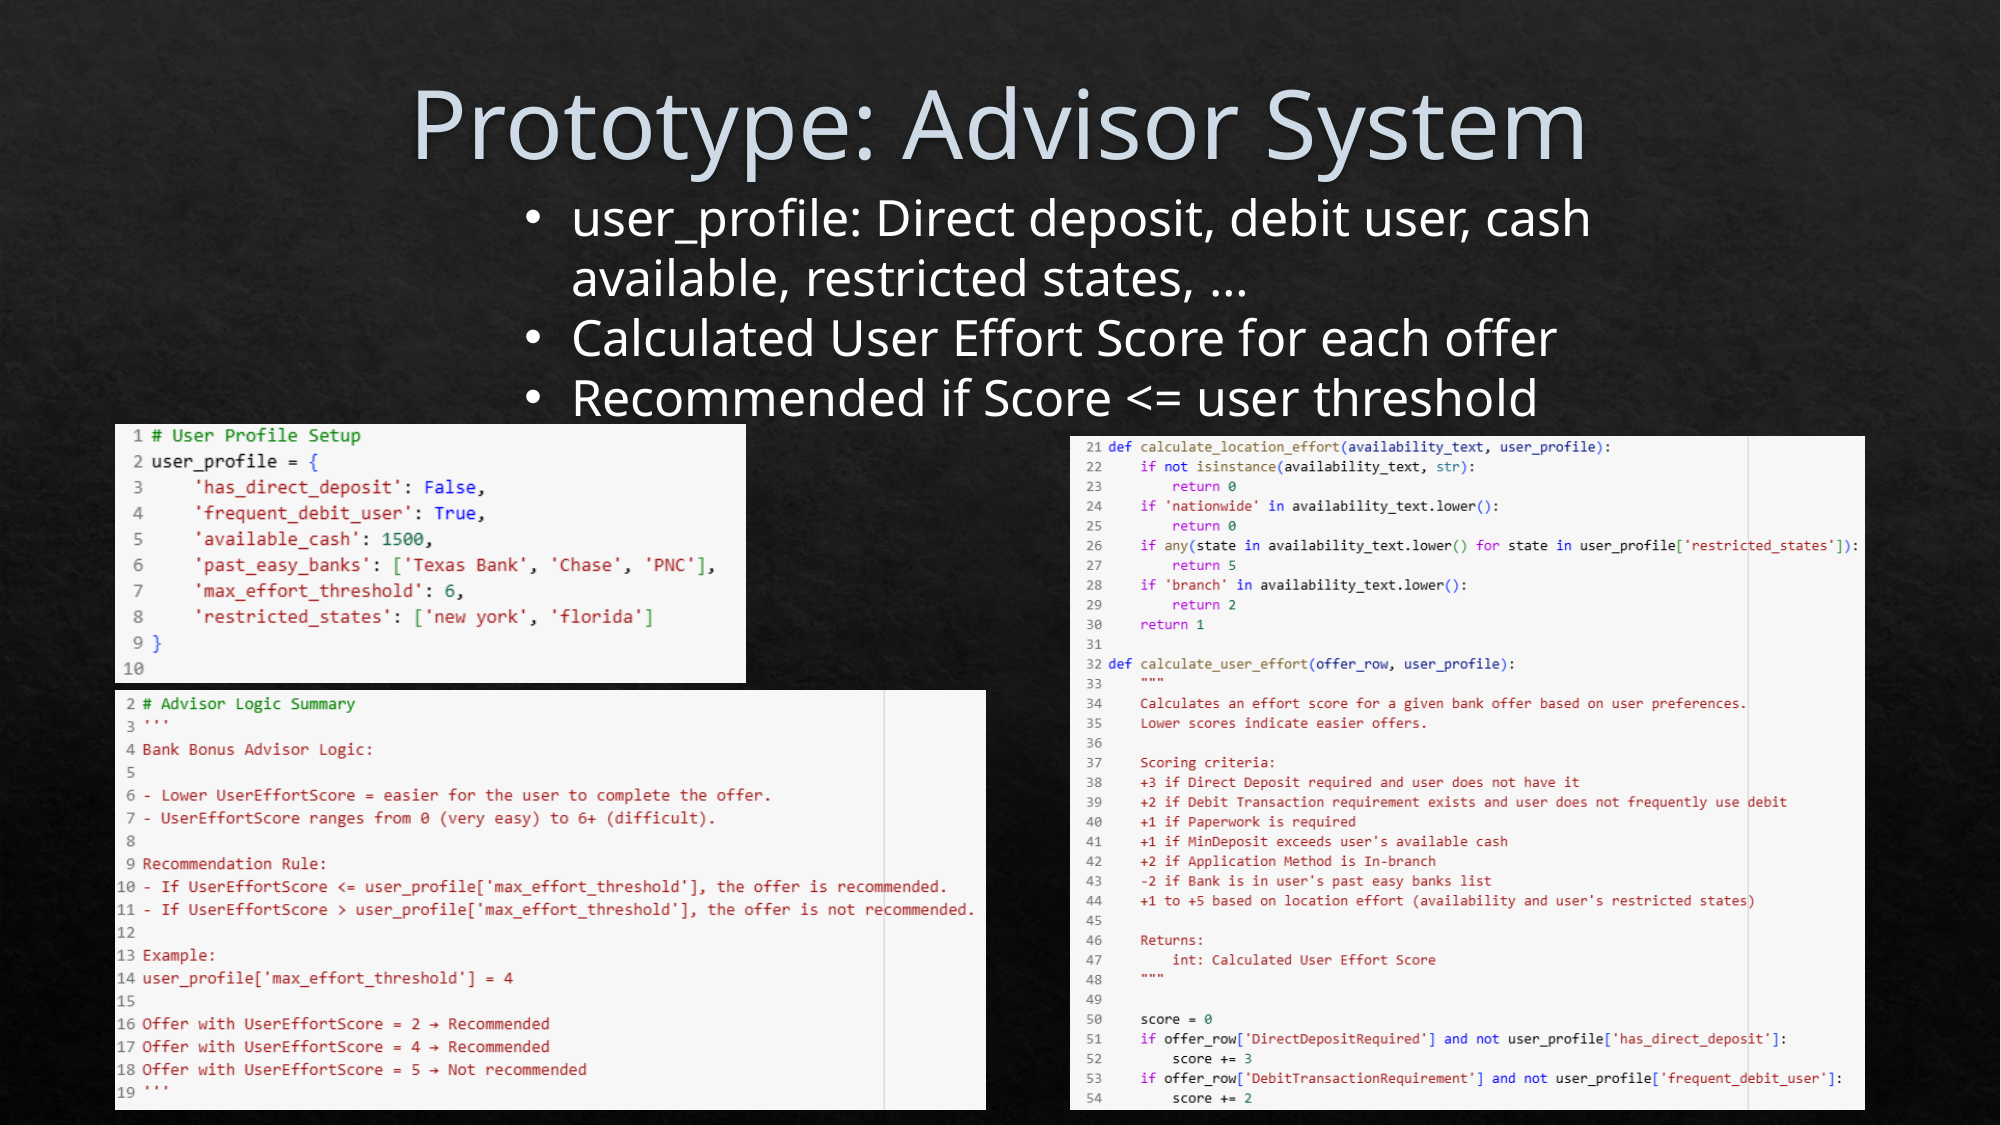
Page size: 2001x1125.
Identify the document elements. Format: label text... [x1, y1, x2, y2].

title Prototype: Advisor System [150, 25, 1850, 233]
picture [1069, 436, 1865, 1110]
text_box user_profile: Direct deposit, debit user, cash available, restricted states, … Calculated User Effort Score for each offer Recommended if Score <= user threshold [509, 179, 1667, 434]
picture [114, 689, 986, 1110]
picture [114, 424, 746, 683]
